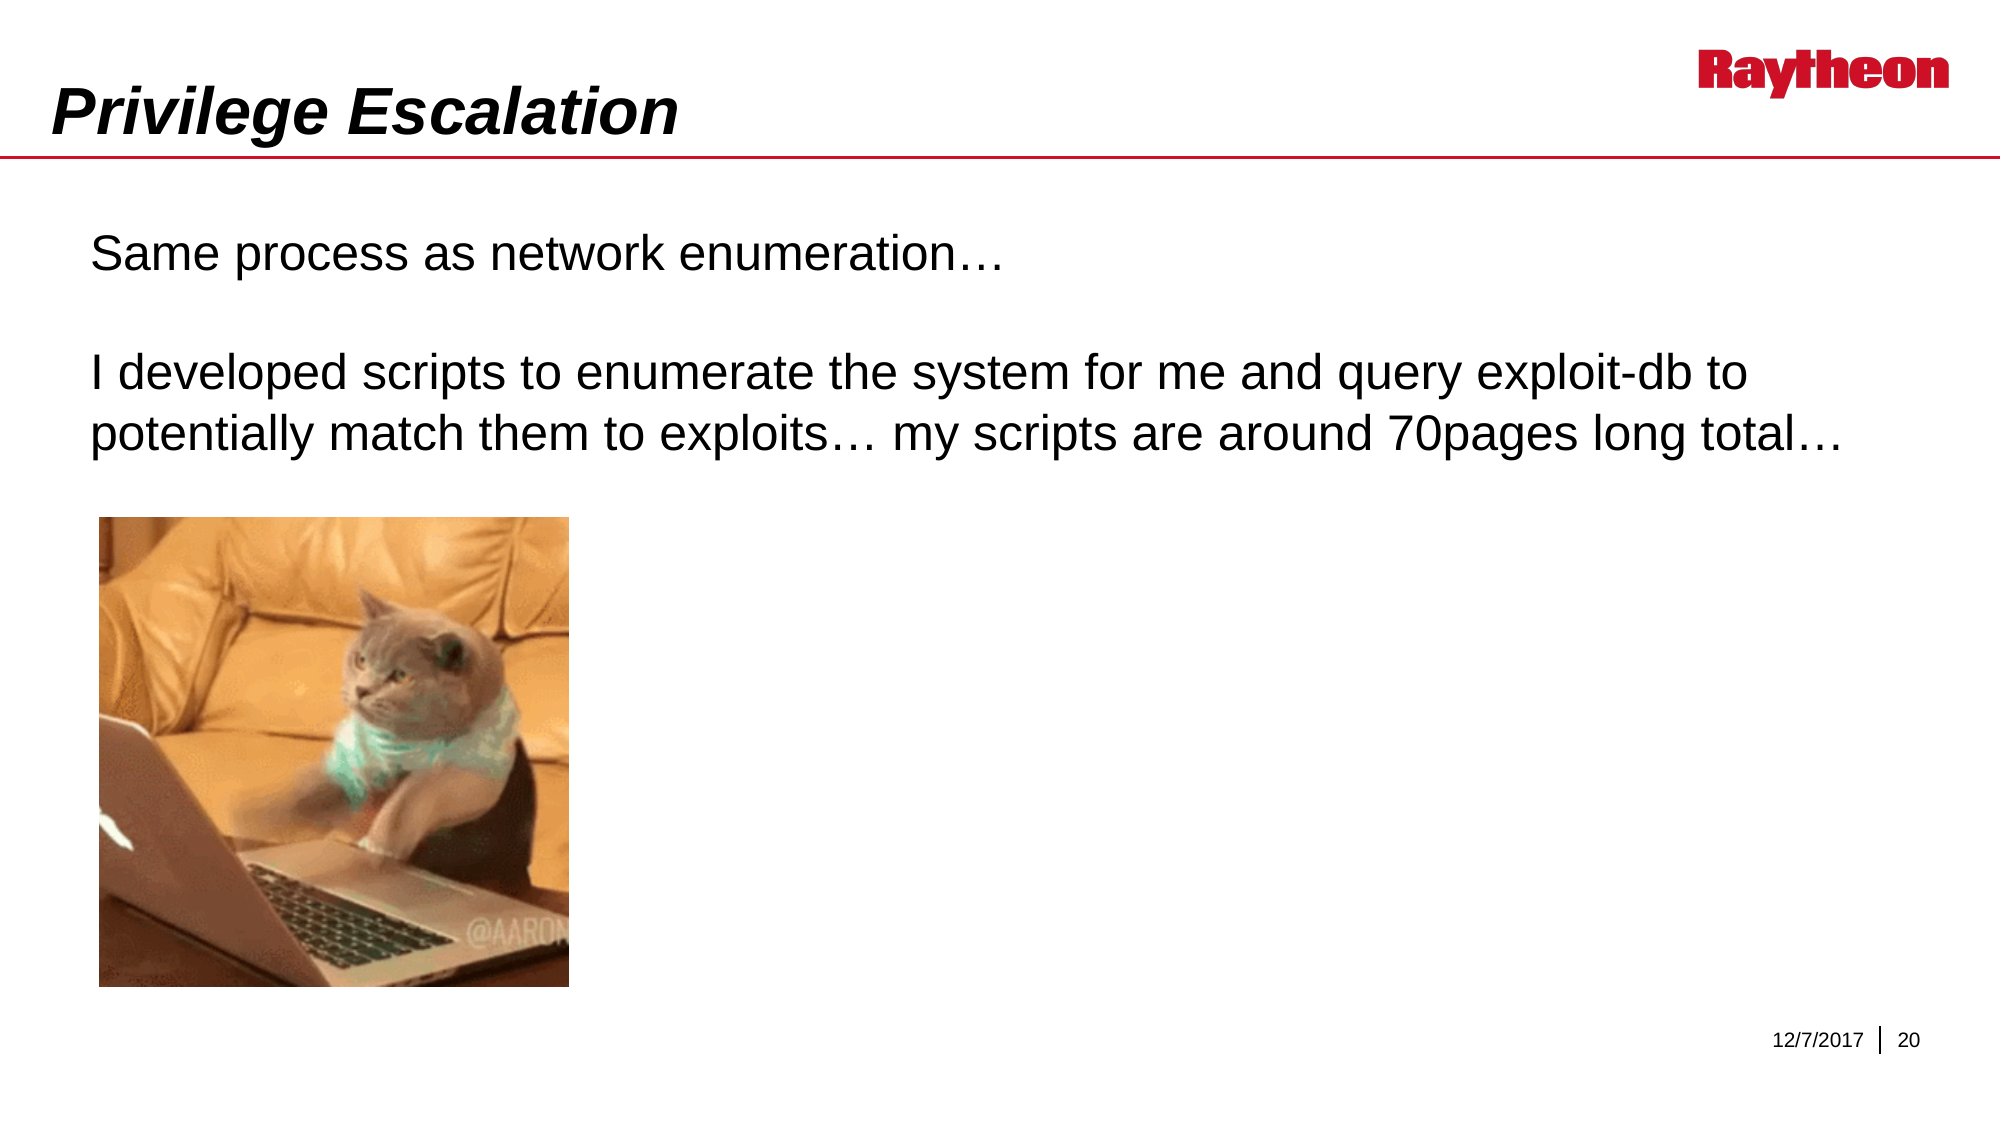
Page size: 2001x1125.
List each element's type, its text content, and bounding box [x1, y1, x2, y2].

slide_number ‹#› [1897, 1025, 1948, 1055]
title Privilege Escalation [51, 35, 1582, 148]
text_box Same process as network enumeration… I developed scripts to enumerate the system for me and query exploit-db to potentially match them to exploits… my scripts are around 70pages long total… [75, 212, 1925, 470]
picture [99, 517, 569, 987]
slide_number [1710, 1025, 1865, 1055]
picture [1688, 42, 1965, 104]
